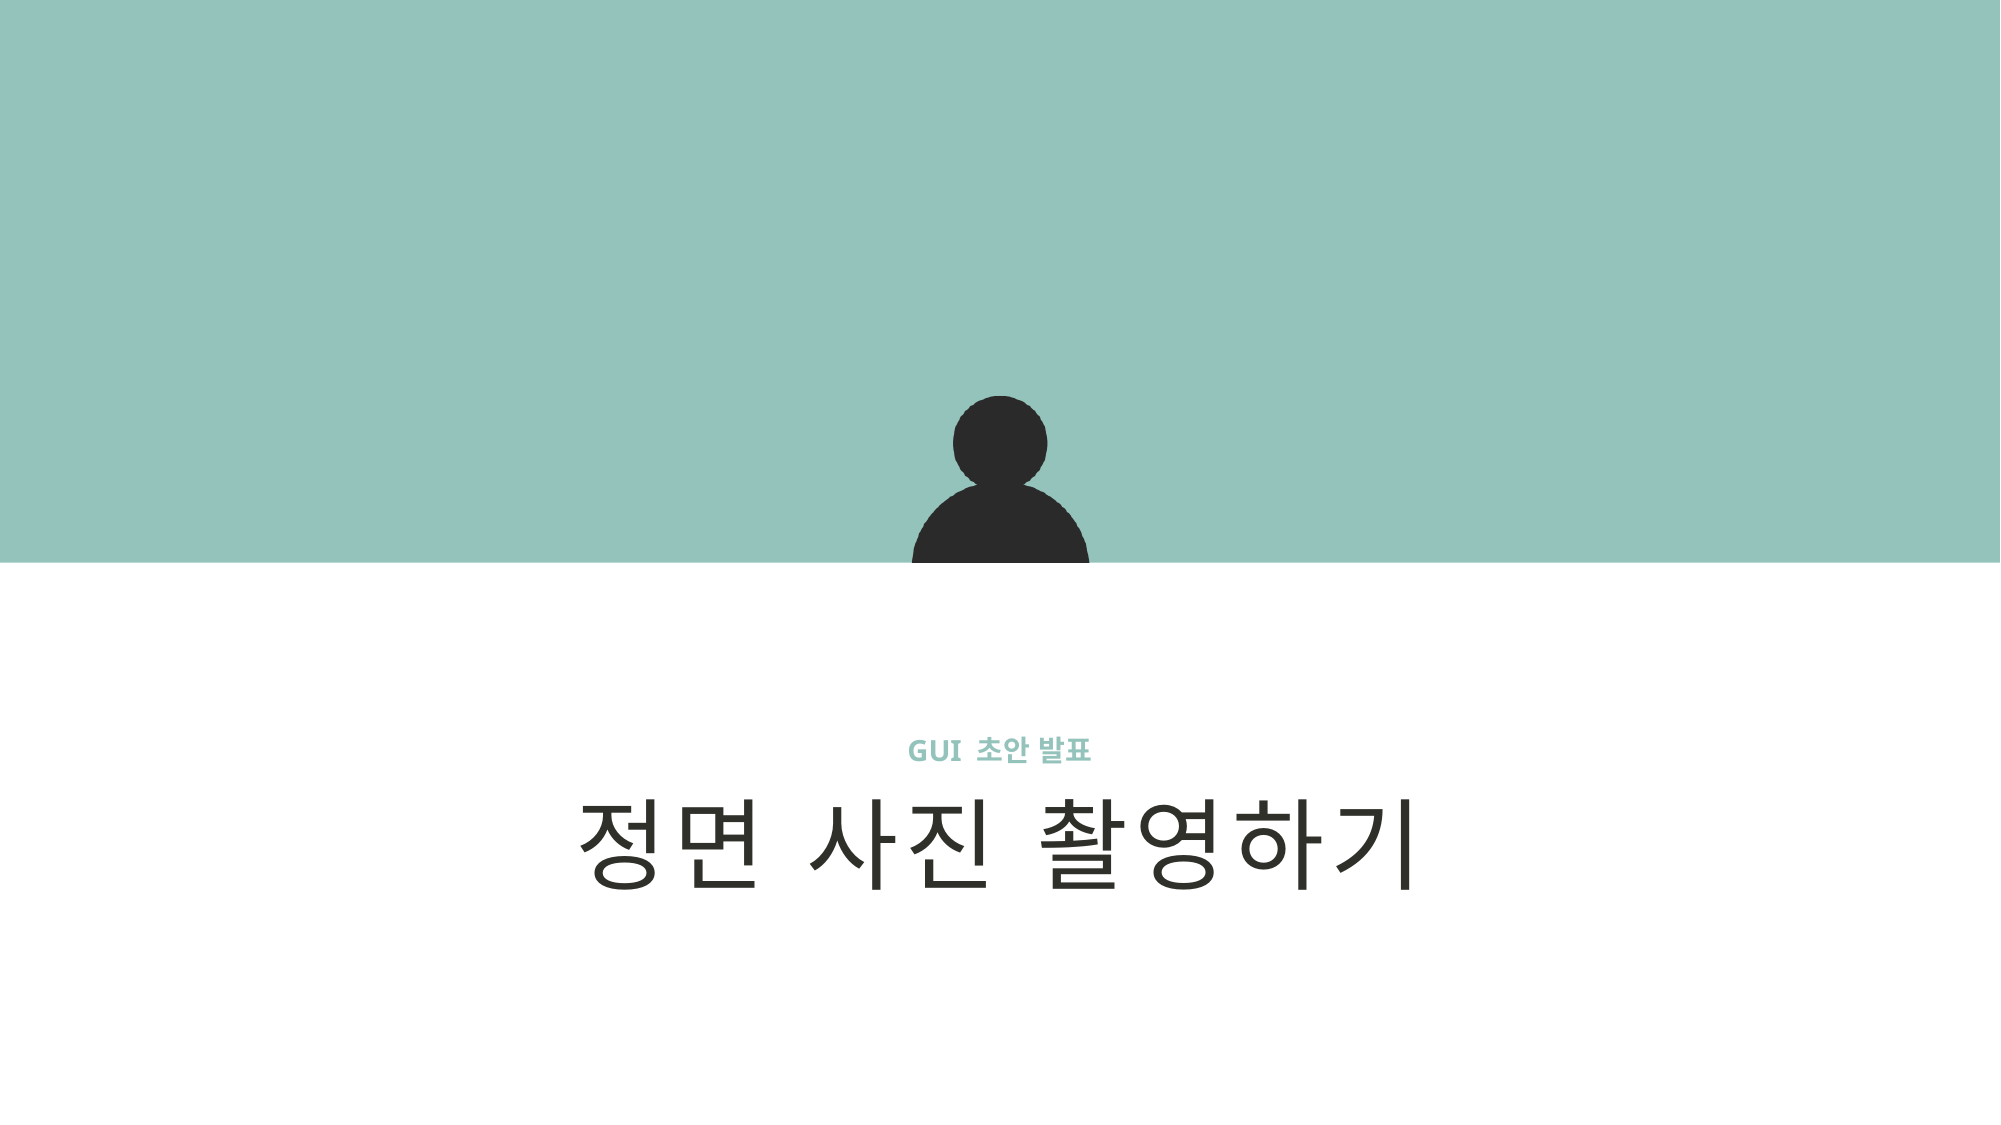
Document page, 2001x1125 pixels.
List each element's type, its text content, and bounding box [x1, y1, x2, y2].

text_box GUI 초안 발표 [892, 725, 1108, 775]
picture [893, 390, 1107, 563]
text_box 정면 사진 촬영하기 [560, 775, 1439, 911]
